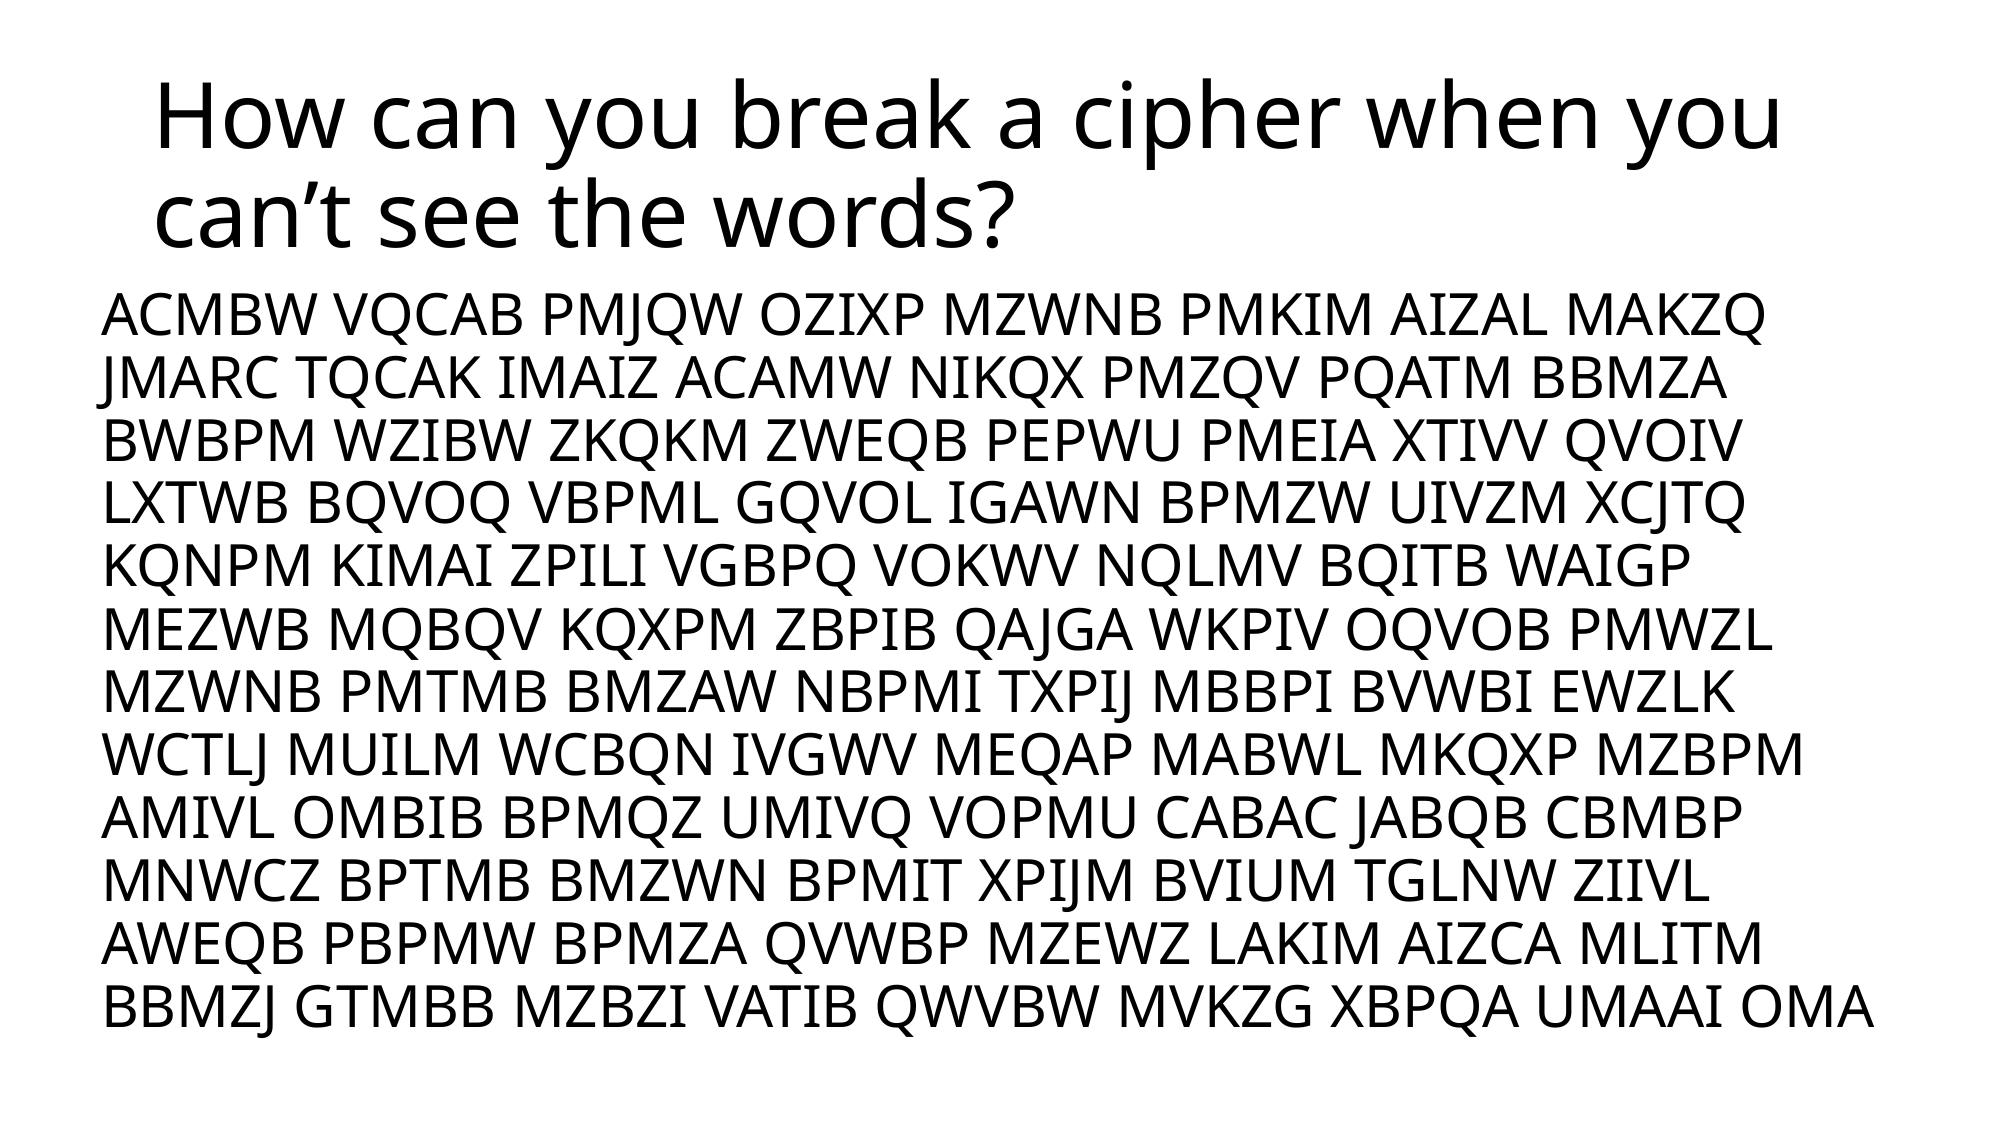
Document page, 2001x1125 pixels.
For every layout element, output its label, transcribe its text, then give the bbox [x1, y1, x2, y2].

title How can you break a cipher when you can’t see the words? [137, 59, 1863, 277]
list ACMBW VQCAB PMJQW OZIXP MZWNB PMKIM AIZAL MAKZQ JMARC TQCAK IMAIZ ACAMW NIKQX PMZQV PQATM BBMZA BWBPM WZIBW ZKQKM ZWEQB PEPWU PMEIA XTIVV QVOIV LXTWB BQVOQ VBPML GQVOL IGAWN BPMZW UIVZM XCJTQ KQNPM KIMAI ZPILI VGBPQ VOKWV NQLMV BQITB WAIGP MEZWB MQBQV KQXPM ZBPIB QAJGA WKPIV OQVOB PMWZL MZWNB PMTMB BMZAW NBPMI TXPIJ MBBPI BVWBI EWZLK WCTLJ MUILM WCBQN IVGWV MEQAP MABWL MKQXP MZBPM AMIVL OMBIB BPMQZ UMIVQ VOPMU CABAC JABQB CBMBP MNWCZ BPTMB BMZWN BPMIT XPIJM BVIUM TGLNW ZIIVL AWEQB PBPMW BPMZA QVWBP MZEWZ LAKIM AIZCA MLITM BBMZJ GTMBB MZBZI VATIB QWVBW MVKZG XBPQA UMAAI OMA [85, 277, 1914, 1125]
